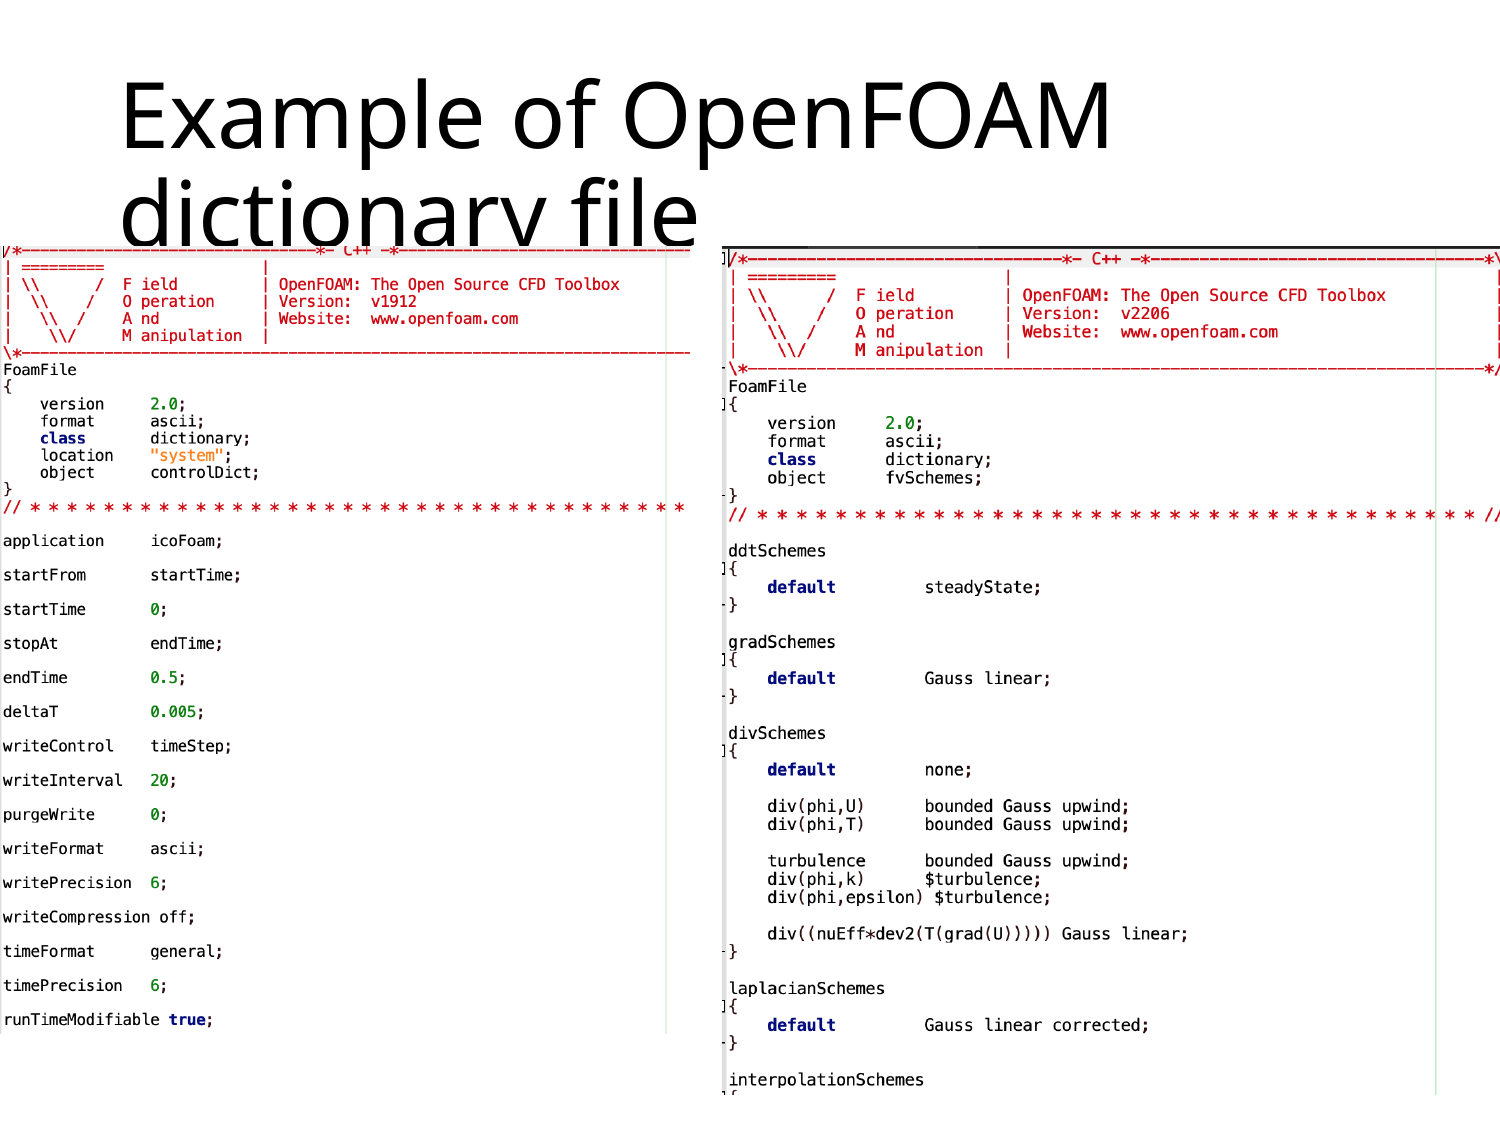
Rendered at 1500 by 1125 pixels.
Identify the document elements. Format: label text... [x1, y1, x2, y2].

title Example of OpenFOAM dictionary file [103, 59, 1397, 278]
picture [722, 246, 1500, 1095]
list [0, 246, 690, 1035]
